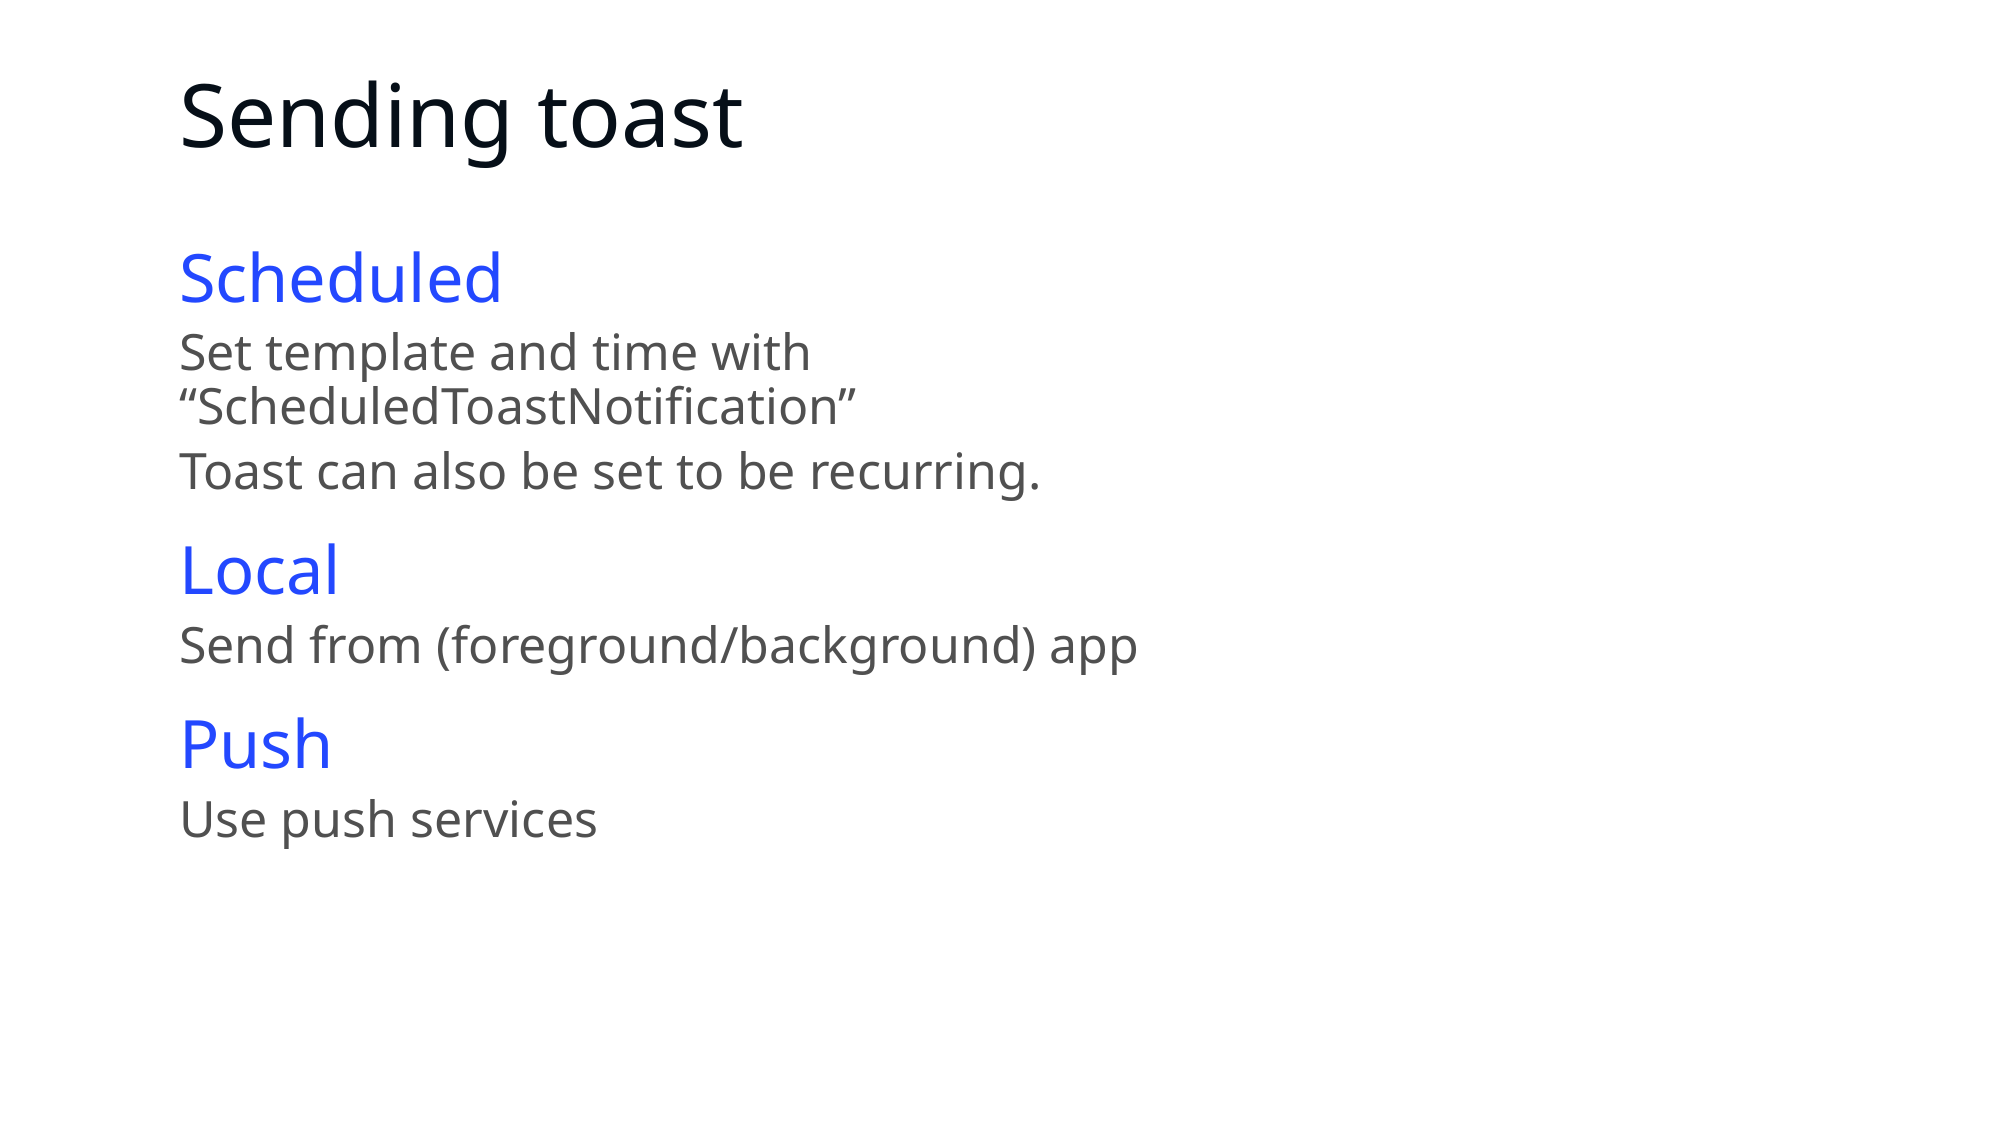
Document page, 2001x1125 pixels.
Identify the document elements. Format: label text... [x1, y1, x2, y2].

title Sending toast [173, 60, 1863, 179]
list Scheduled Set template and time with “ScheduledToastNotification” Toast can also be set to be recurring. Local Send from (foreground/background) app Push Use push services [173, 237, 1863, 1035]
